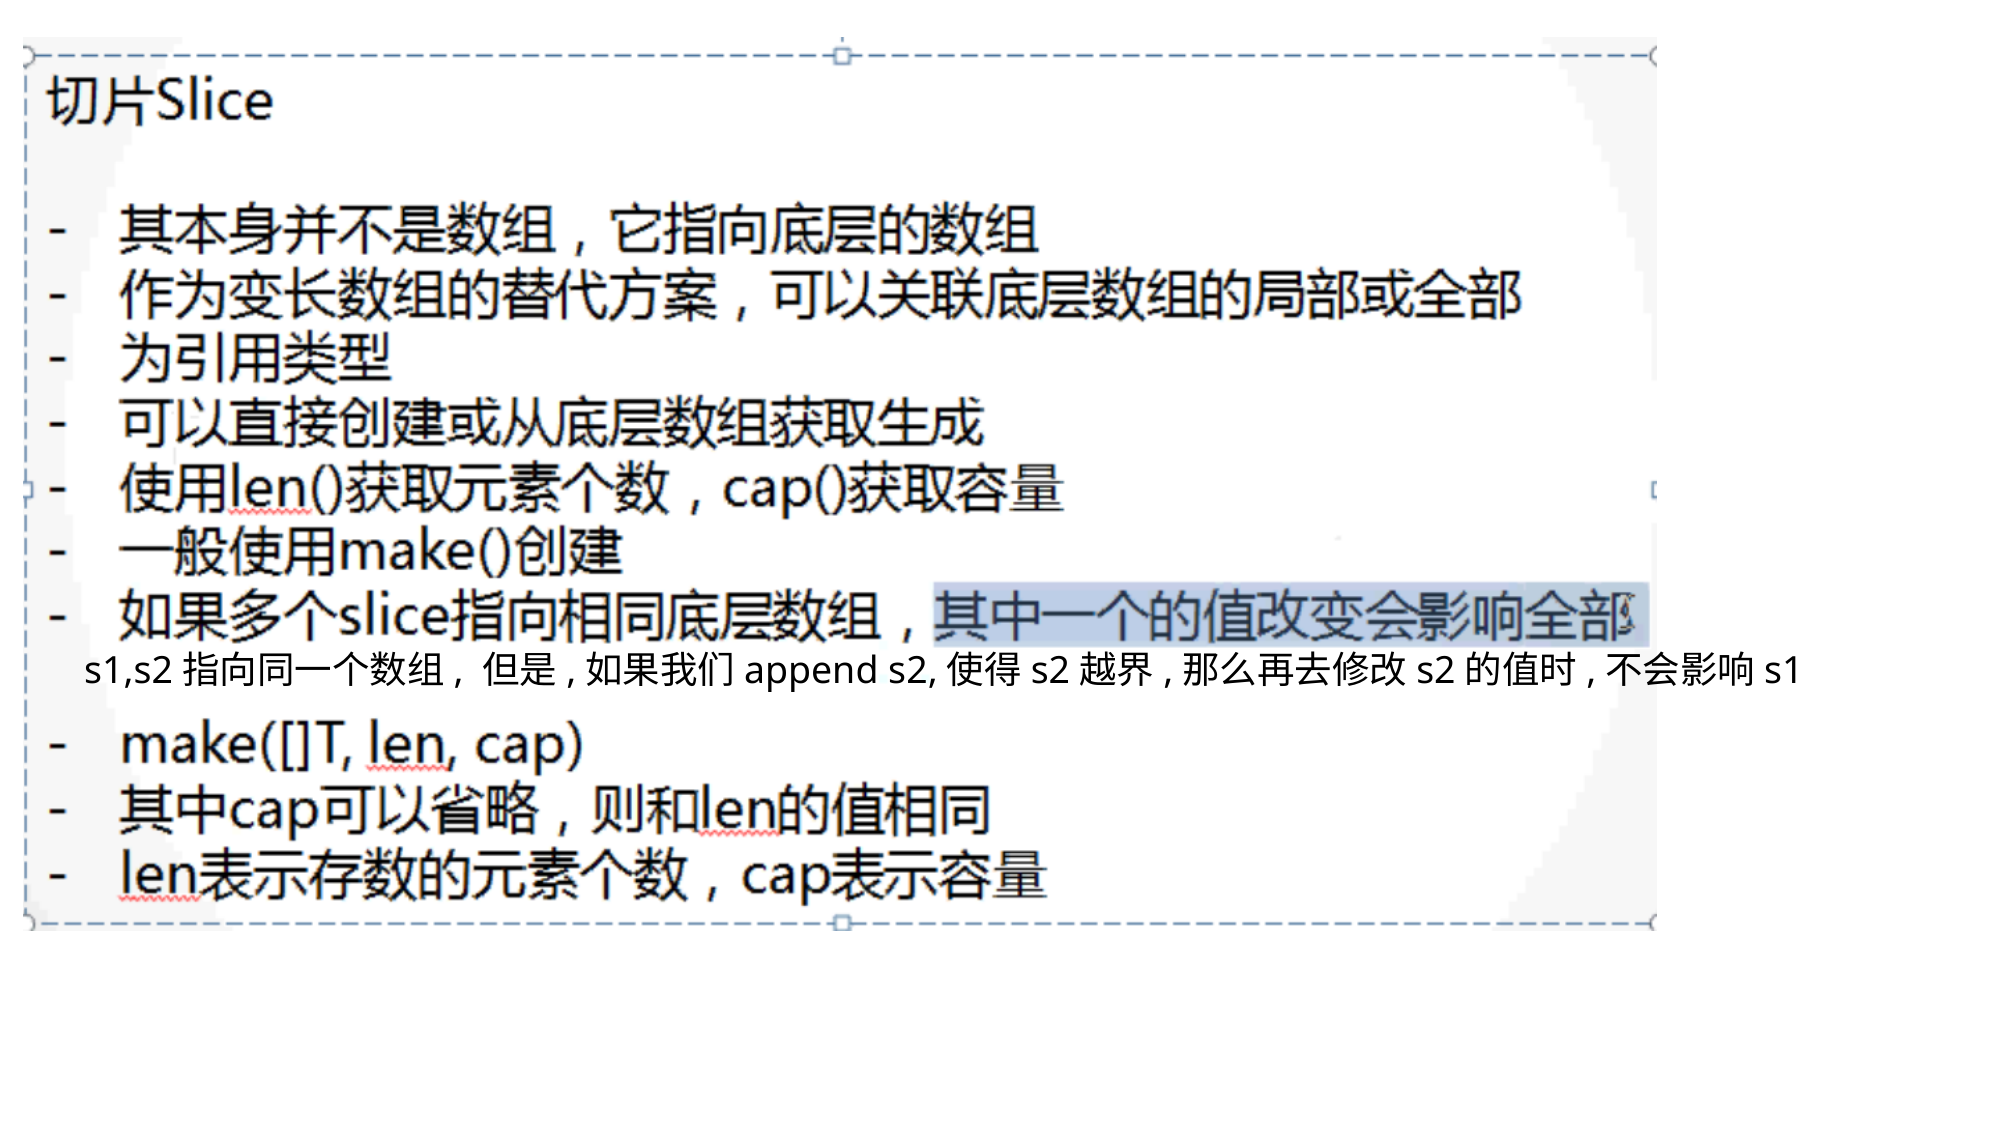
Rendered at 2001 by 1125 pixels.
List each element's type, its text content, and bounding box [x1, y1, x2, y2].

picture [23, 37, 1657, 931]
text_box s1,s2指向同一个数组, 但是,如果我们append s2,使得s2越界,那么再去修改s2的值时,不会影响s1 [1657, 639, 1819, 699]
